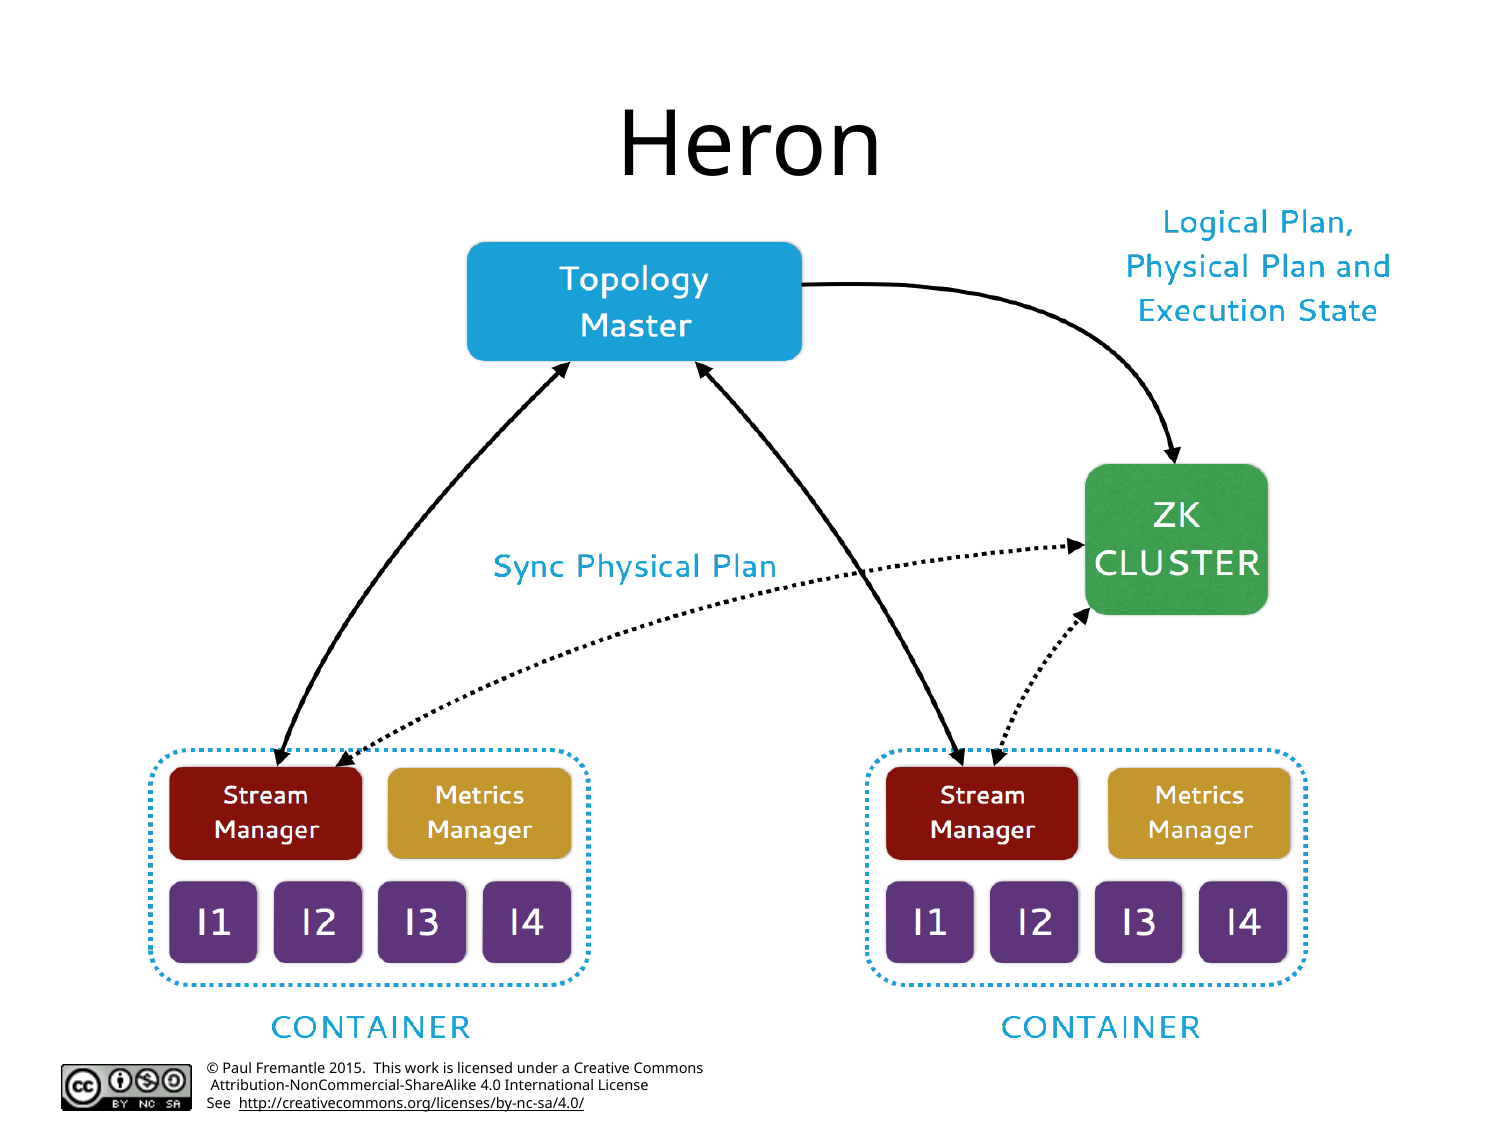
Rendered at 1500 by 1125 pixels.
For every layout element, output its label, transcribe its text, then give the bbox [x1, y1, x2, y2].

picture [61, 1064, 192, 1111]
title Heron [75, 45, 1425, 233]
picture [147, 196, 1404, 1049]
